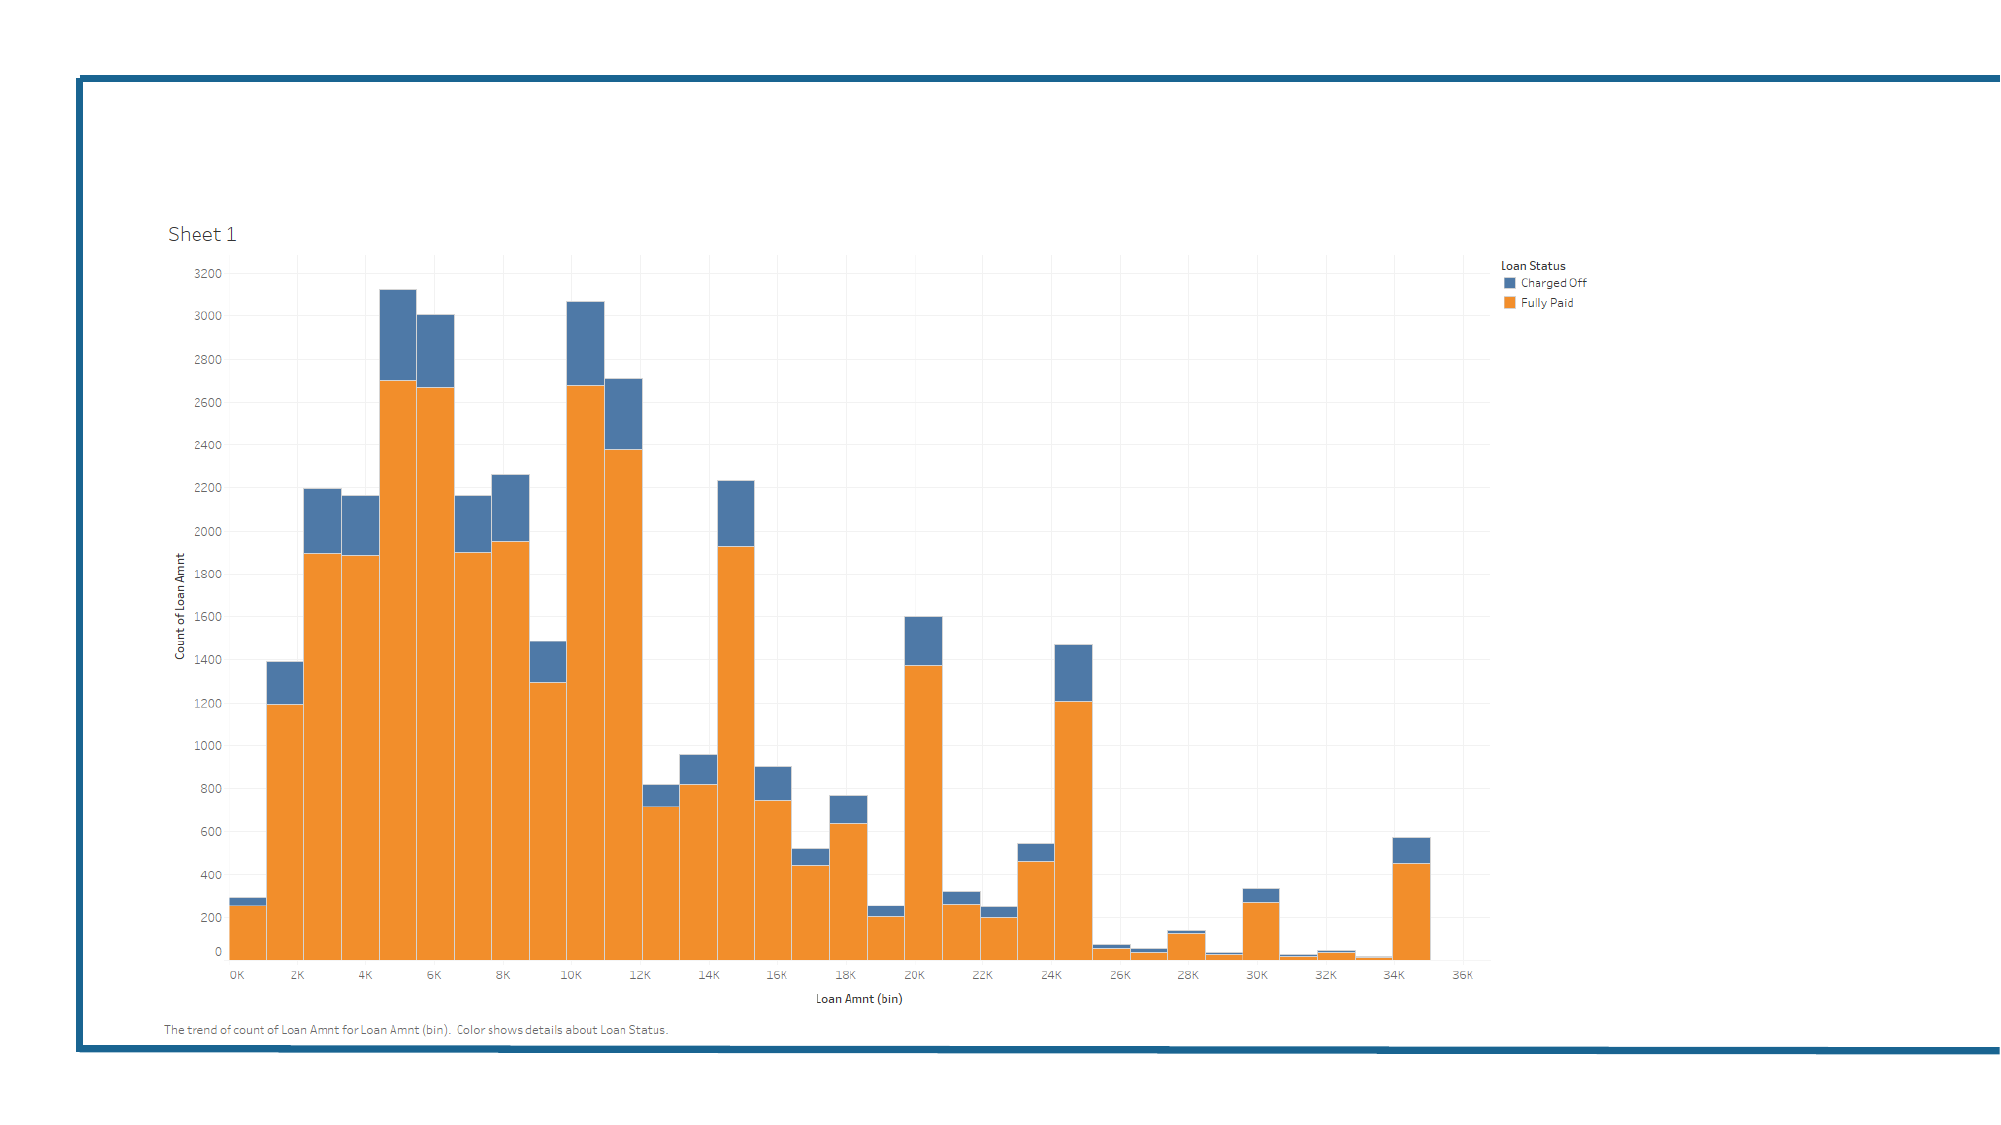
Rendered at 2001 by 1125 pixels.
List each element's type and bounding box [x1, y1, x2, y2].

picture [164, 213, 1635, 1037]
